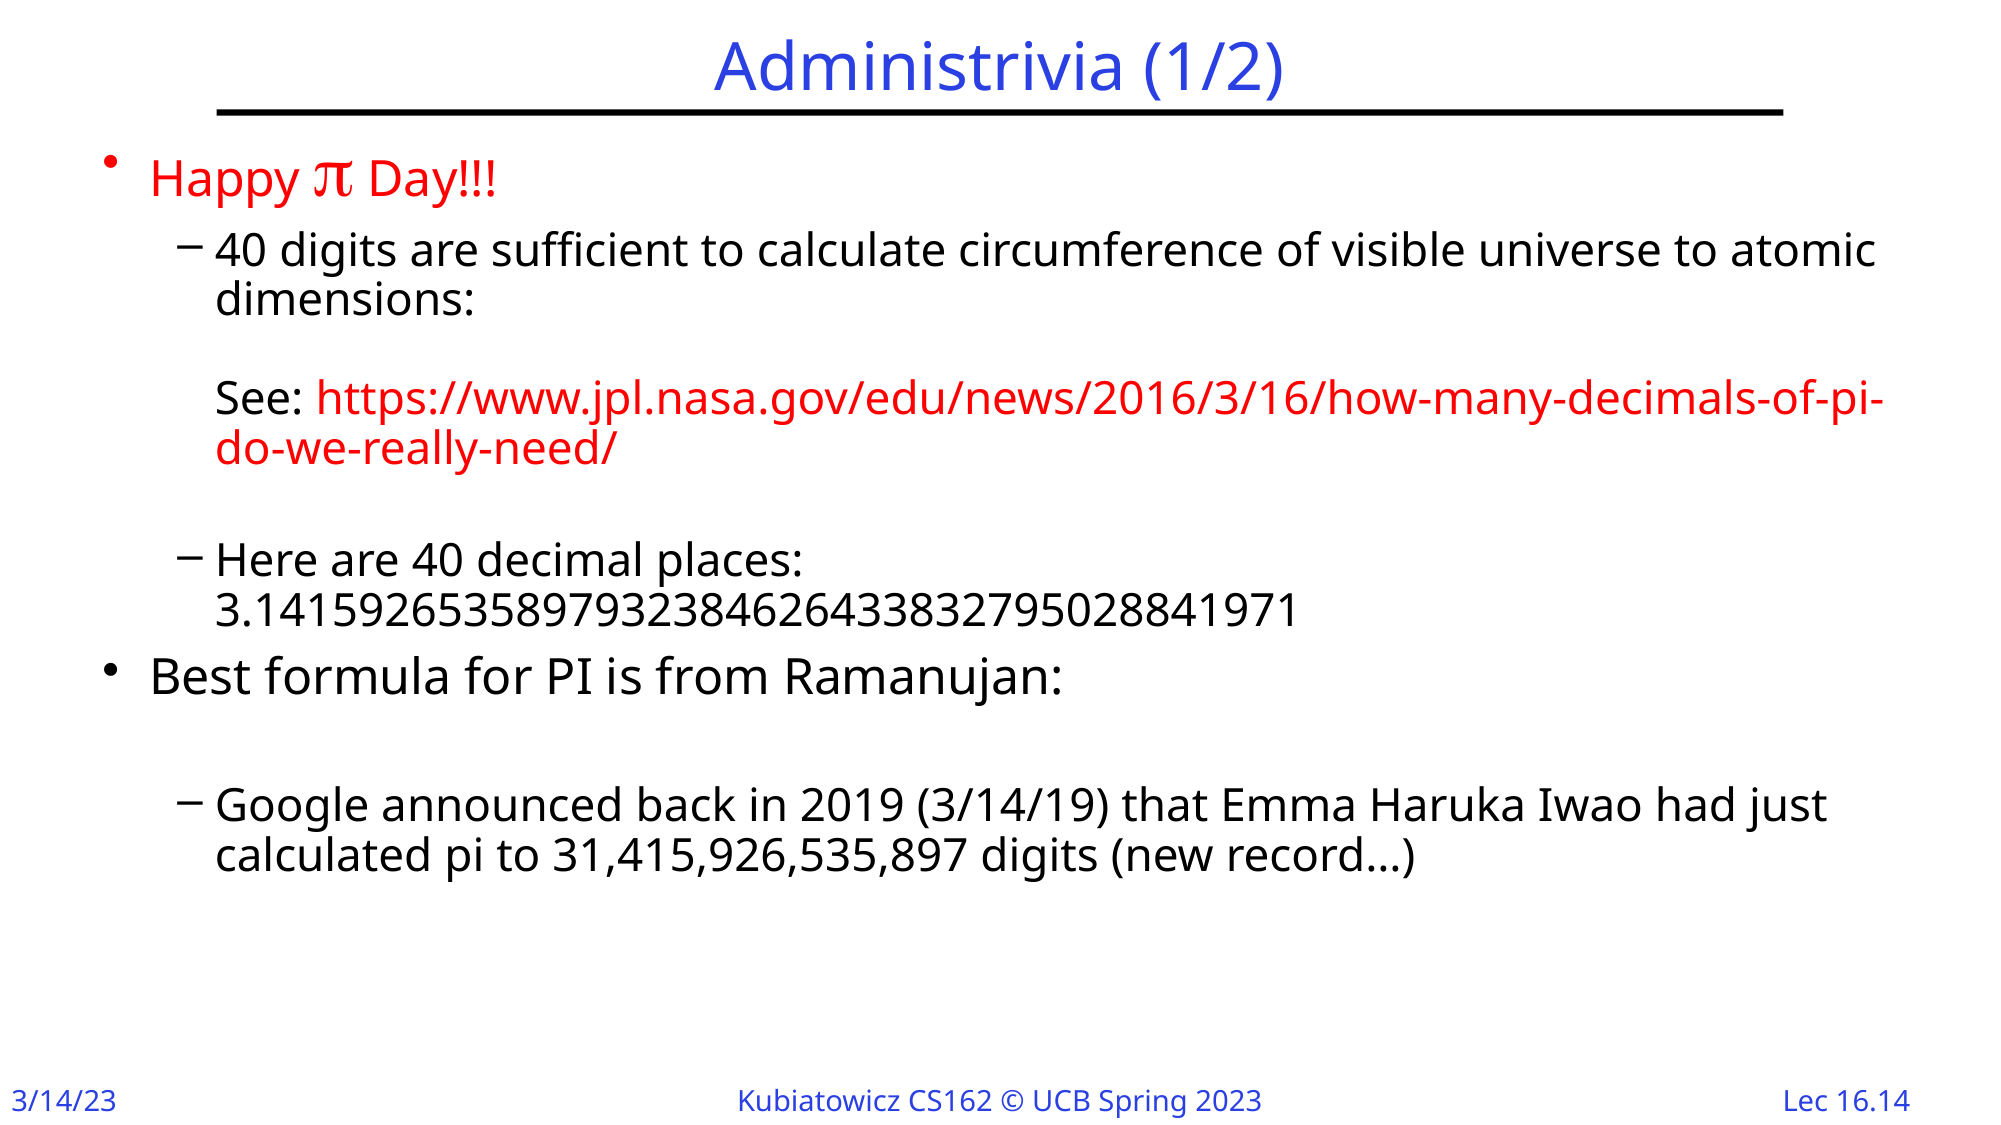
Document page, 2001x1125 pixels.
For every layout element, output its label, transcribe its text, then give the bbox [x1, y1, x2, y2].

title Administrivia (1/2) [216, 24, 1784, 113]
list [300, 125, 1675, 963]
